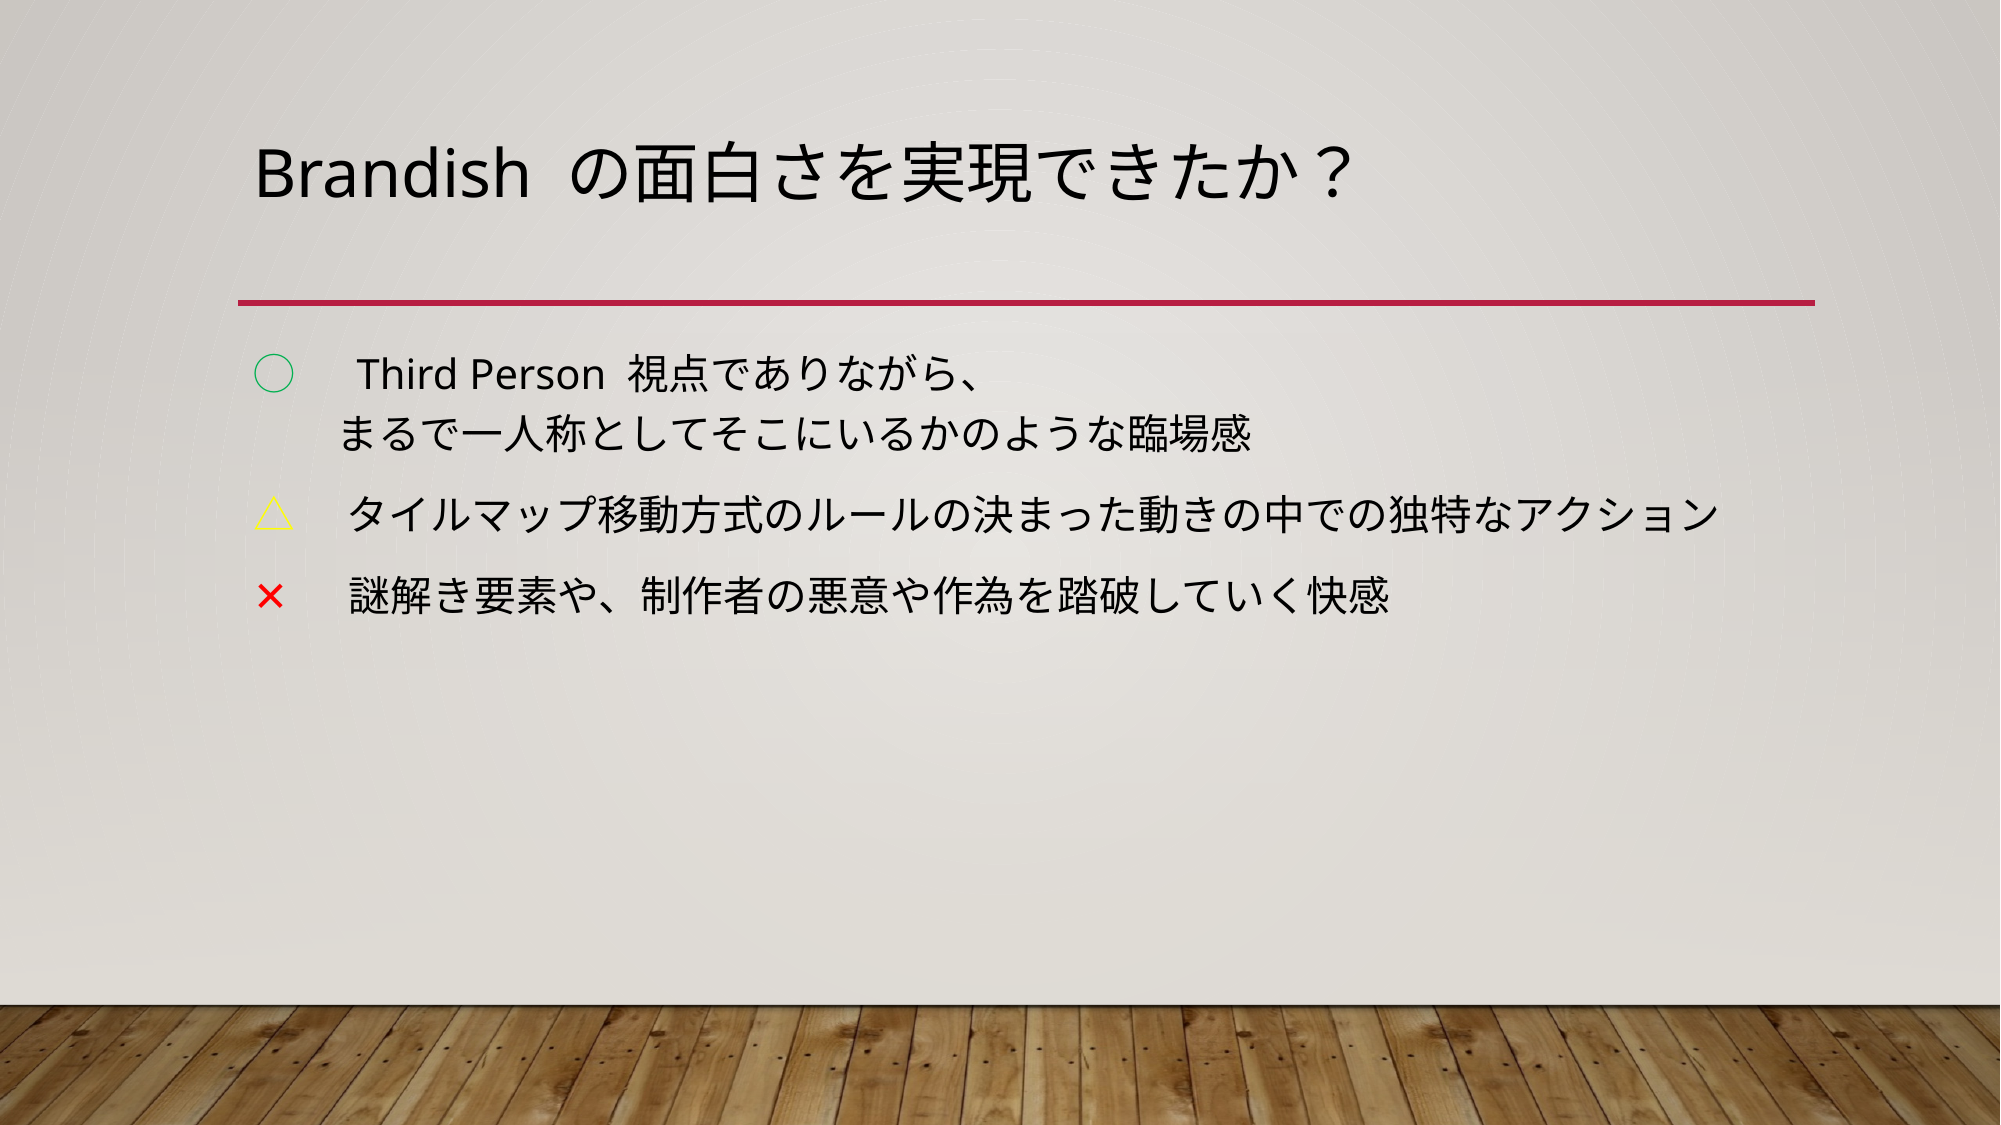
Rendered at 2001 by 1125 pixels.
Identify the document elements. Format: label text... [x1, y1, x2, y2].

picture [0, 1005, 2000, 1125]
title Brandish の面白さを実現できたか？ [238, 131, 1814, 305]
list ◯ Third Person 視点でありながら、 まるで一人称としてそこにいるかのような臨場感 △ タイルマップ移動方式のルールの決まった動きの中での独特なアクション ✕ 謎解き要素や、制作者の悪意や作為を踏破していく快感 [238, 330, 1833, 897]
